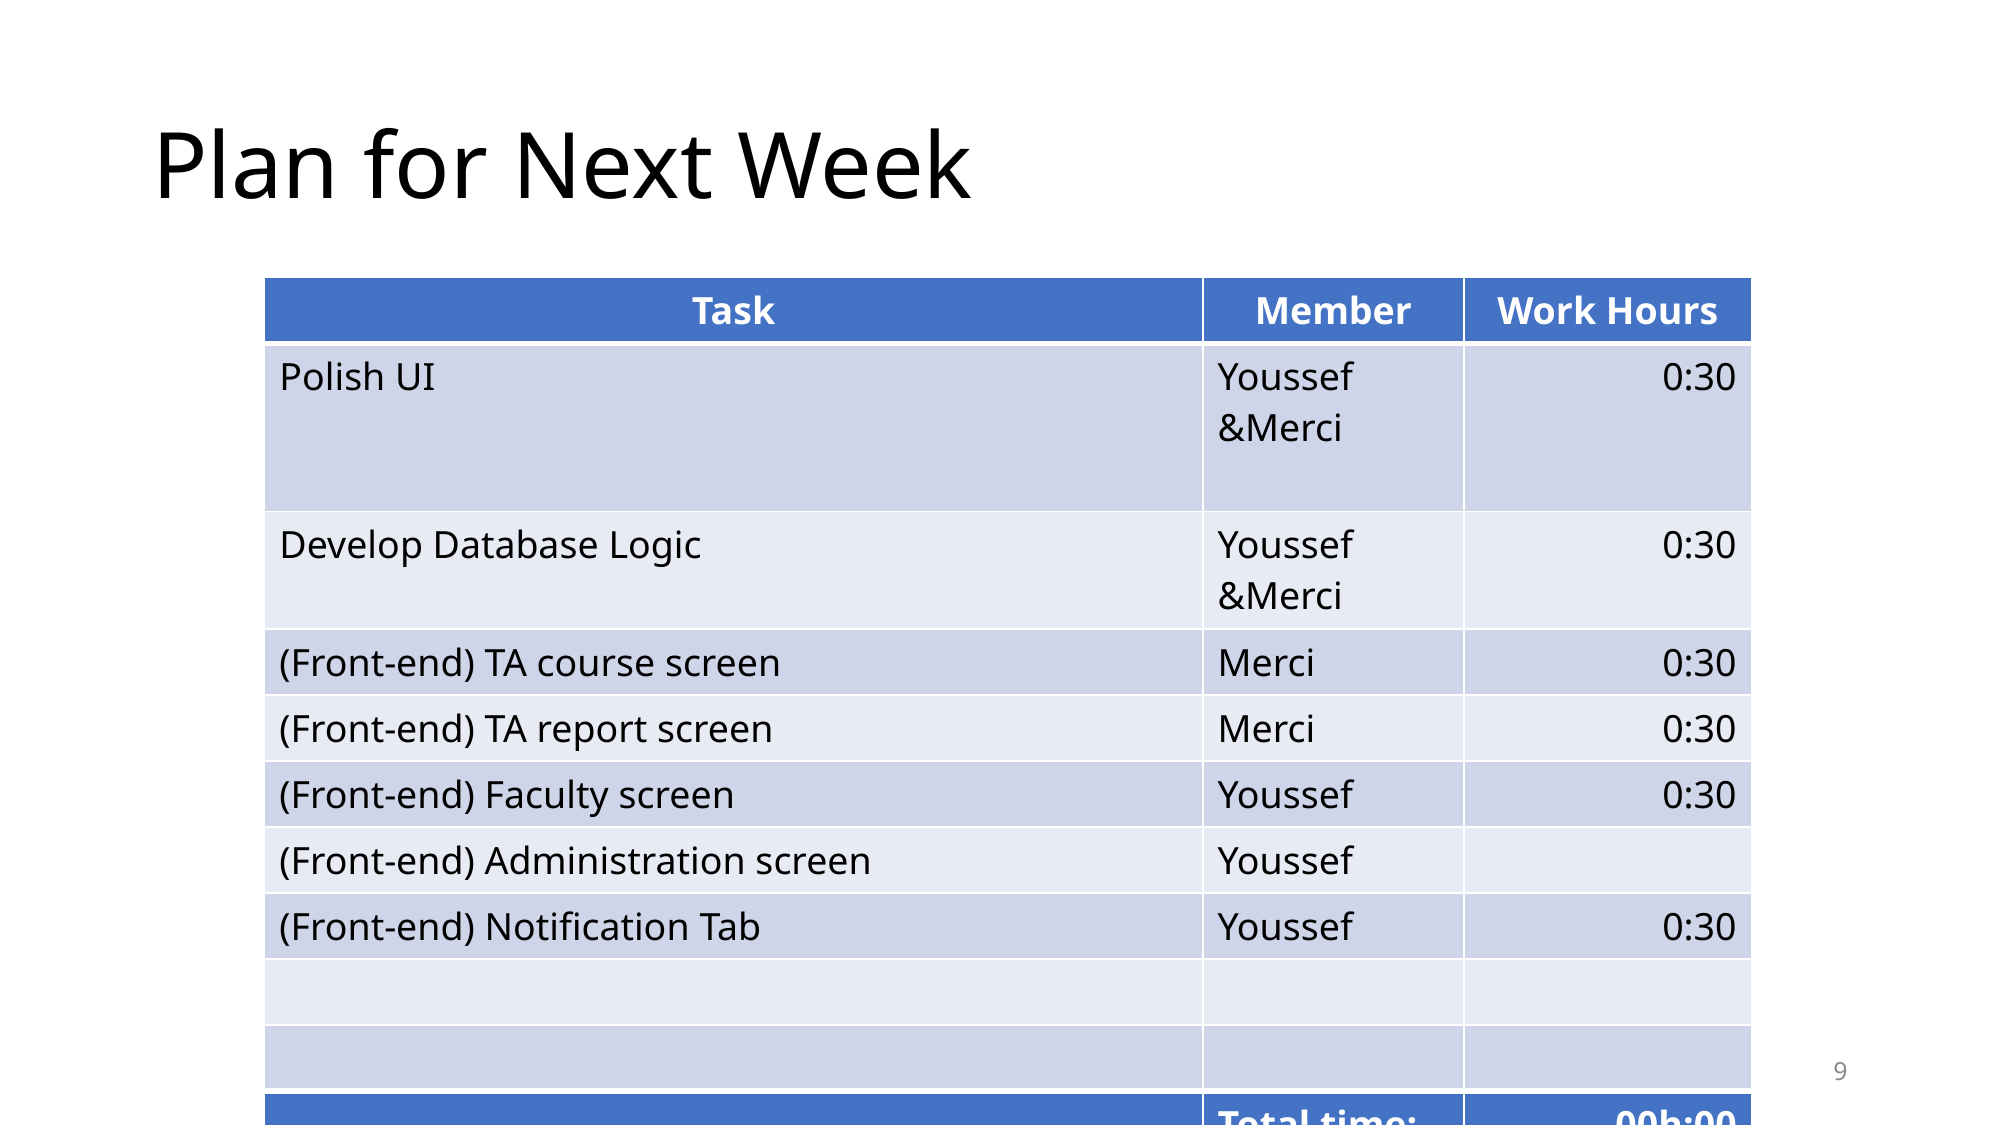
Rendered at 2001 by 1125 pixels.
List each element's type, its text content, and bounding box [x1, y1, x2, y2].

table_cell [1204, 960, 1463, 1024]
table_cell [1465, 960, 1751, 1024]
table_cell 00h:00 [1465, 1103, 1751, 1125]
table_cell Develop Database Logic [265, 512, 1202, 628]
table_cell Total time: [1204, 1094, 1463, 1125]
table_cell [1204, 1026, 1463, 1088]
table_cell 0:30 [1465, 696, 1751, 760]
table_cell 0:30 [1465, 762, 1751, 826]
table_cell Merci [1204, 696, 1463, 760]
table_cell Youssef [1204, 762, 1463, 826]
table_cell (Front-end) Administration screen [265, 828, 1202, 892]
table_header Task [265, 278, 1202, 341]
table_cell [1465, 1026, 1751, 1042]
table_header Member [1204, 278, 1463, 341]
table_cell Youssef [1204, 828, 1463, 892]
table_cell [265, 1026, 1202, 1088]
table_cell Merci [1204, 630, 1463, 694]
table_header Work Hours [1465, 278, 1751, 341]
table_cell [265, 960, 1202, 1024]
table_cell 0:30 [1465, 894, 1751, 958]
table_cell [1465, 828, 1751, 892]
table_cell 0:30 [1465, 346, 1751, 511]
table_cell Youssef &Merci [1204, 346, 1463, 511]
table_cell (Front-end) TA course screen [265, 630, 1202, 694]
table_cell (Front-end) Notification Tab [265, 894, 1202, 958]
table_cell 0:30 [1465, 630, 1751, 694]
table_cell Youssef &Merci [1204, 512, 1463, 628]
table_cell (Front-end) TA report screen [265, 696, 1202, 760]
title Plan for Next Week [137, 59, 1863, 278]
table_cell Youssef [1204, 894, 1463, 958]
table_cell Polish UI [265, 346, 1202, 511]
table_cell 0:30 [1465, 512, 1751, 628]
slide_number 9 [1412, 1042, 1863, 1103]
table_cell (Front-end) Faculty screen [265, 762, 1202, 826]
table_cell [265, 1094, 1202, 1125]
